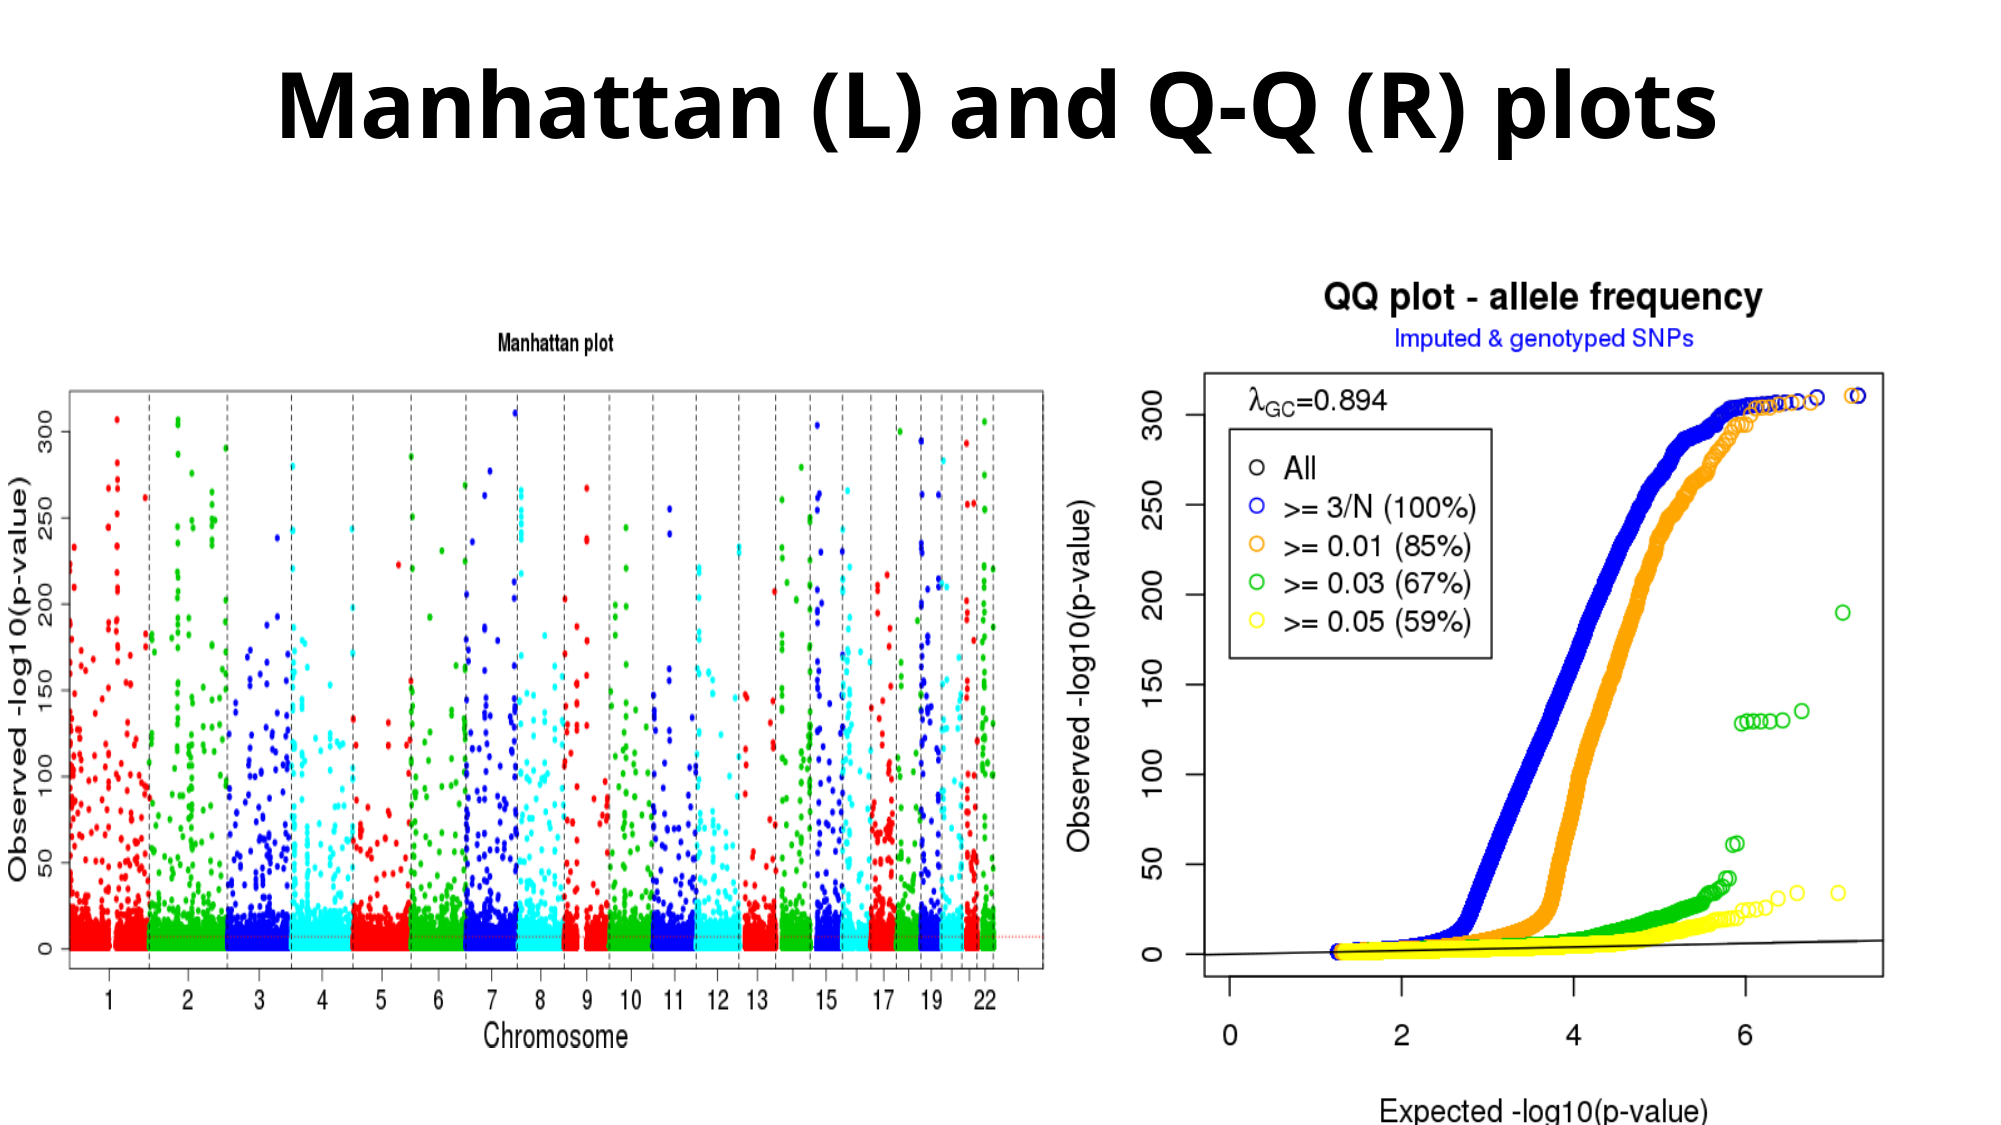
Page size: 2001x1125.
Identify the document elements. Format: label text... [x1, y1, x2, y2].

picture [7, 217, 1959, 1125]
title Manhattan (L) and Q-Q (R) plots [134, 0, 1860, 218]
